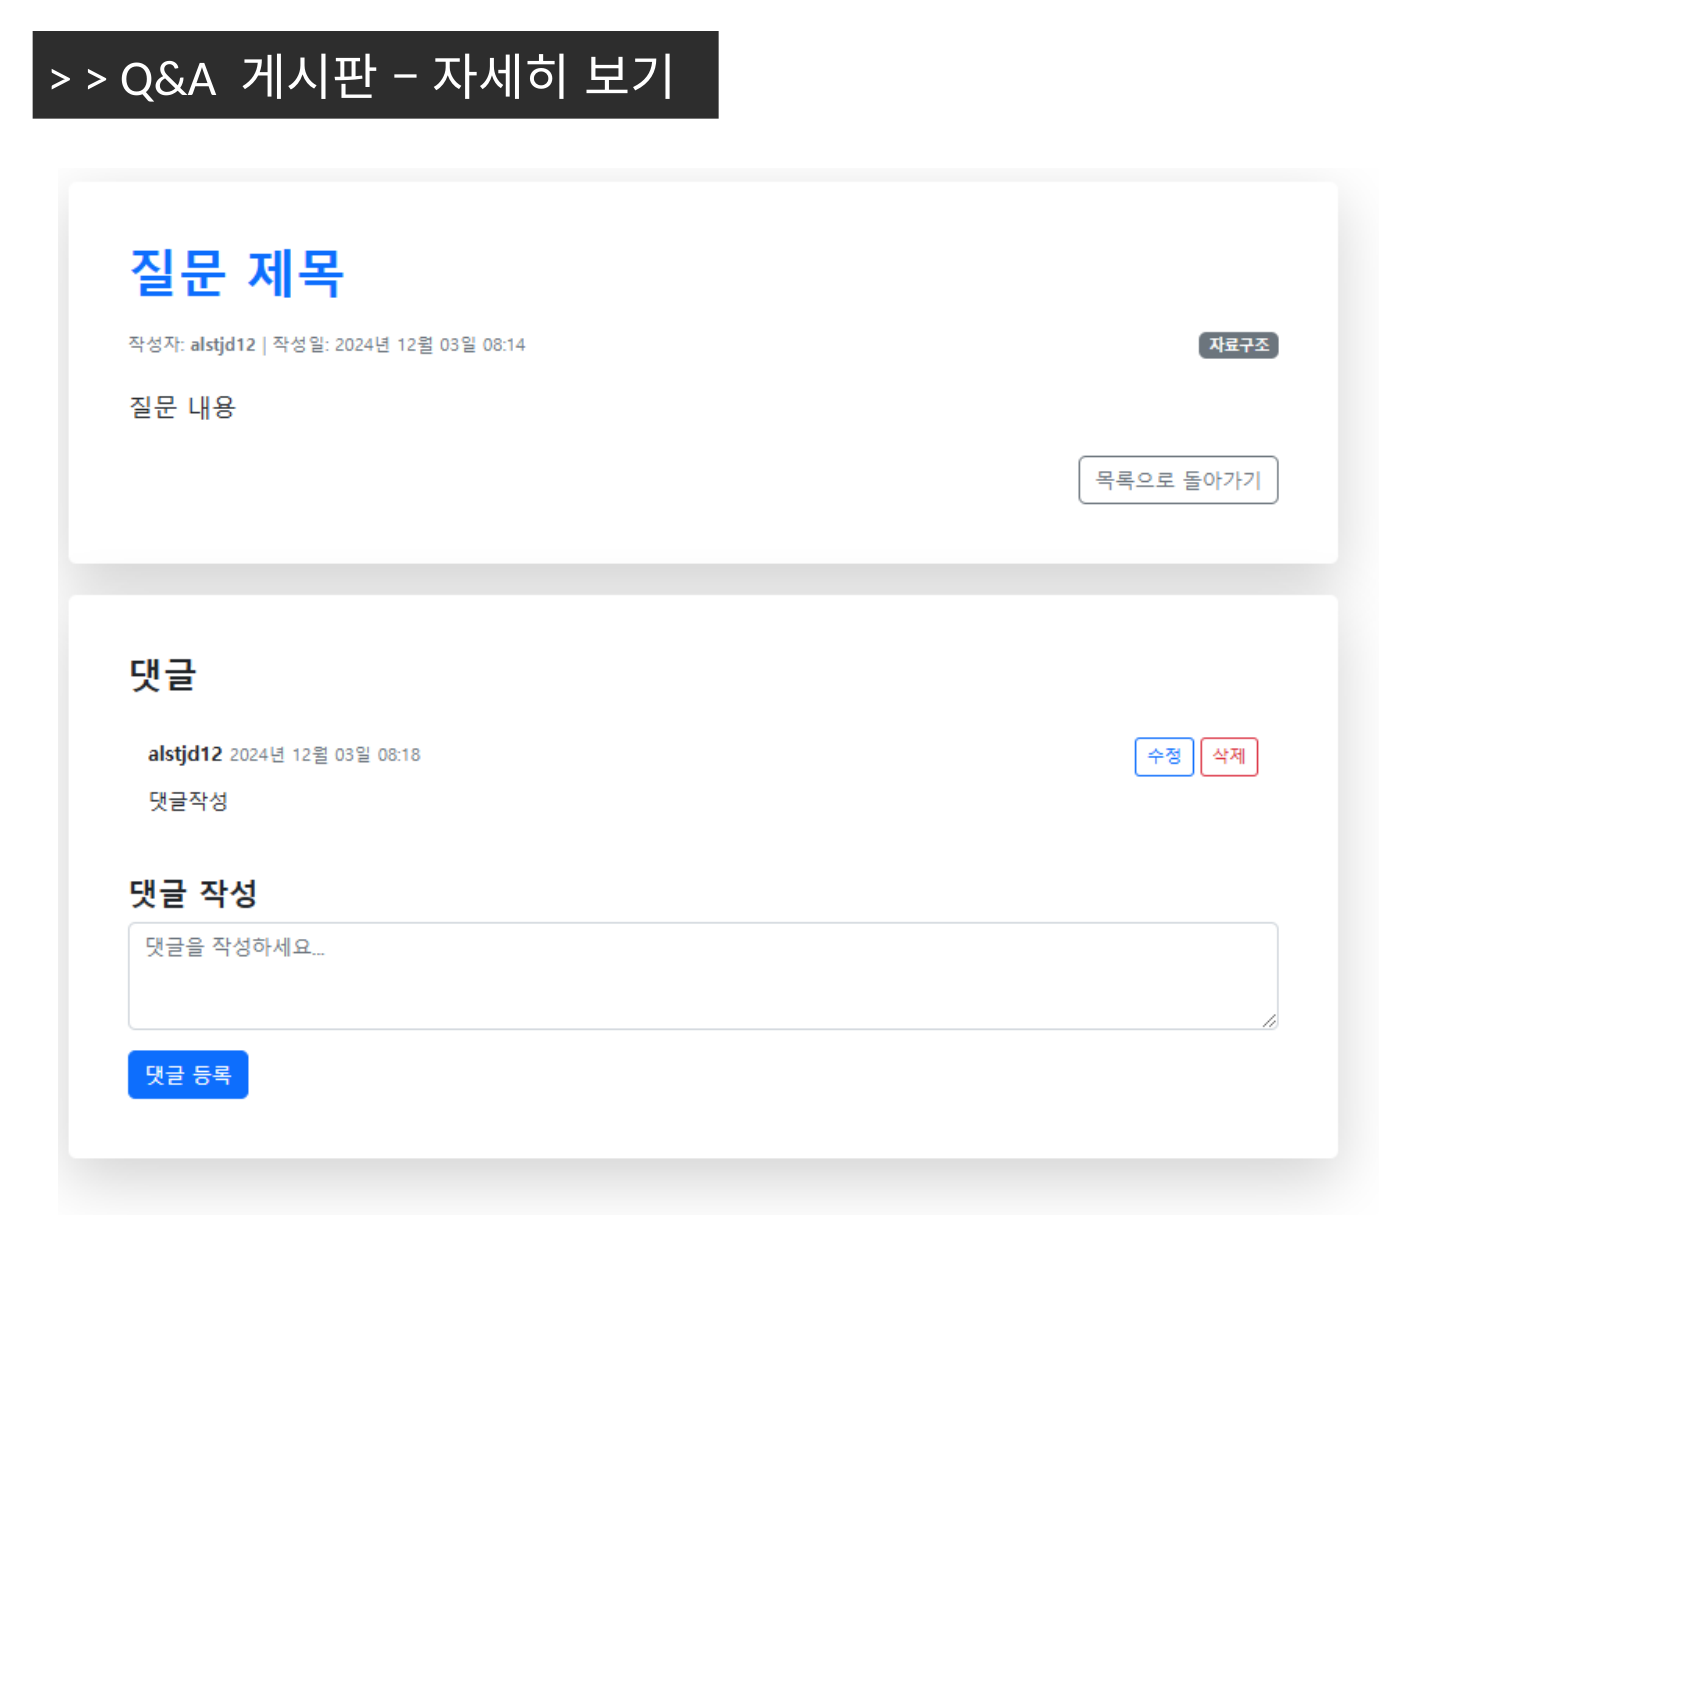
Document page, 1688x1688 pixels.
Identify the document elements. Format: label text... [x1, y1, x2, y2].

text_box > > Q&A 게시판 – 자세히 보기 [31, 29, 721, 121]
picture [58, 168, 1380, 1215]
